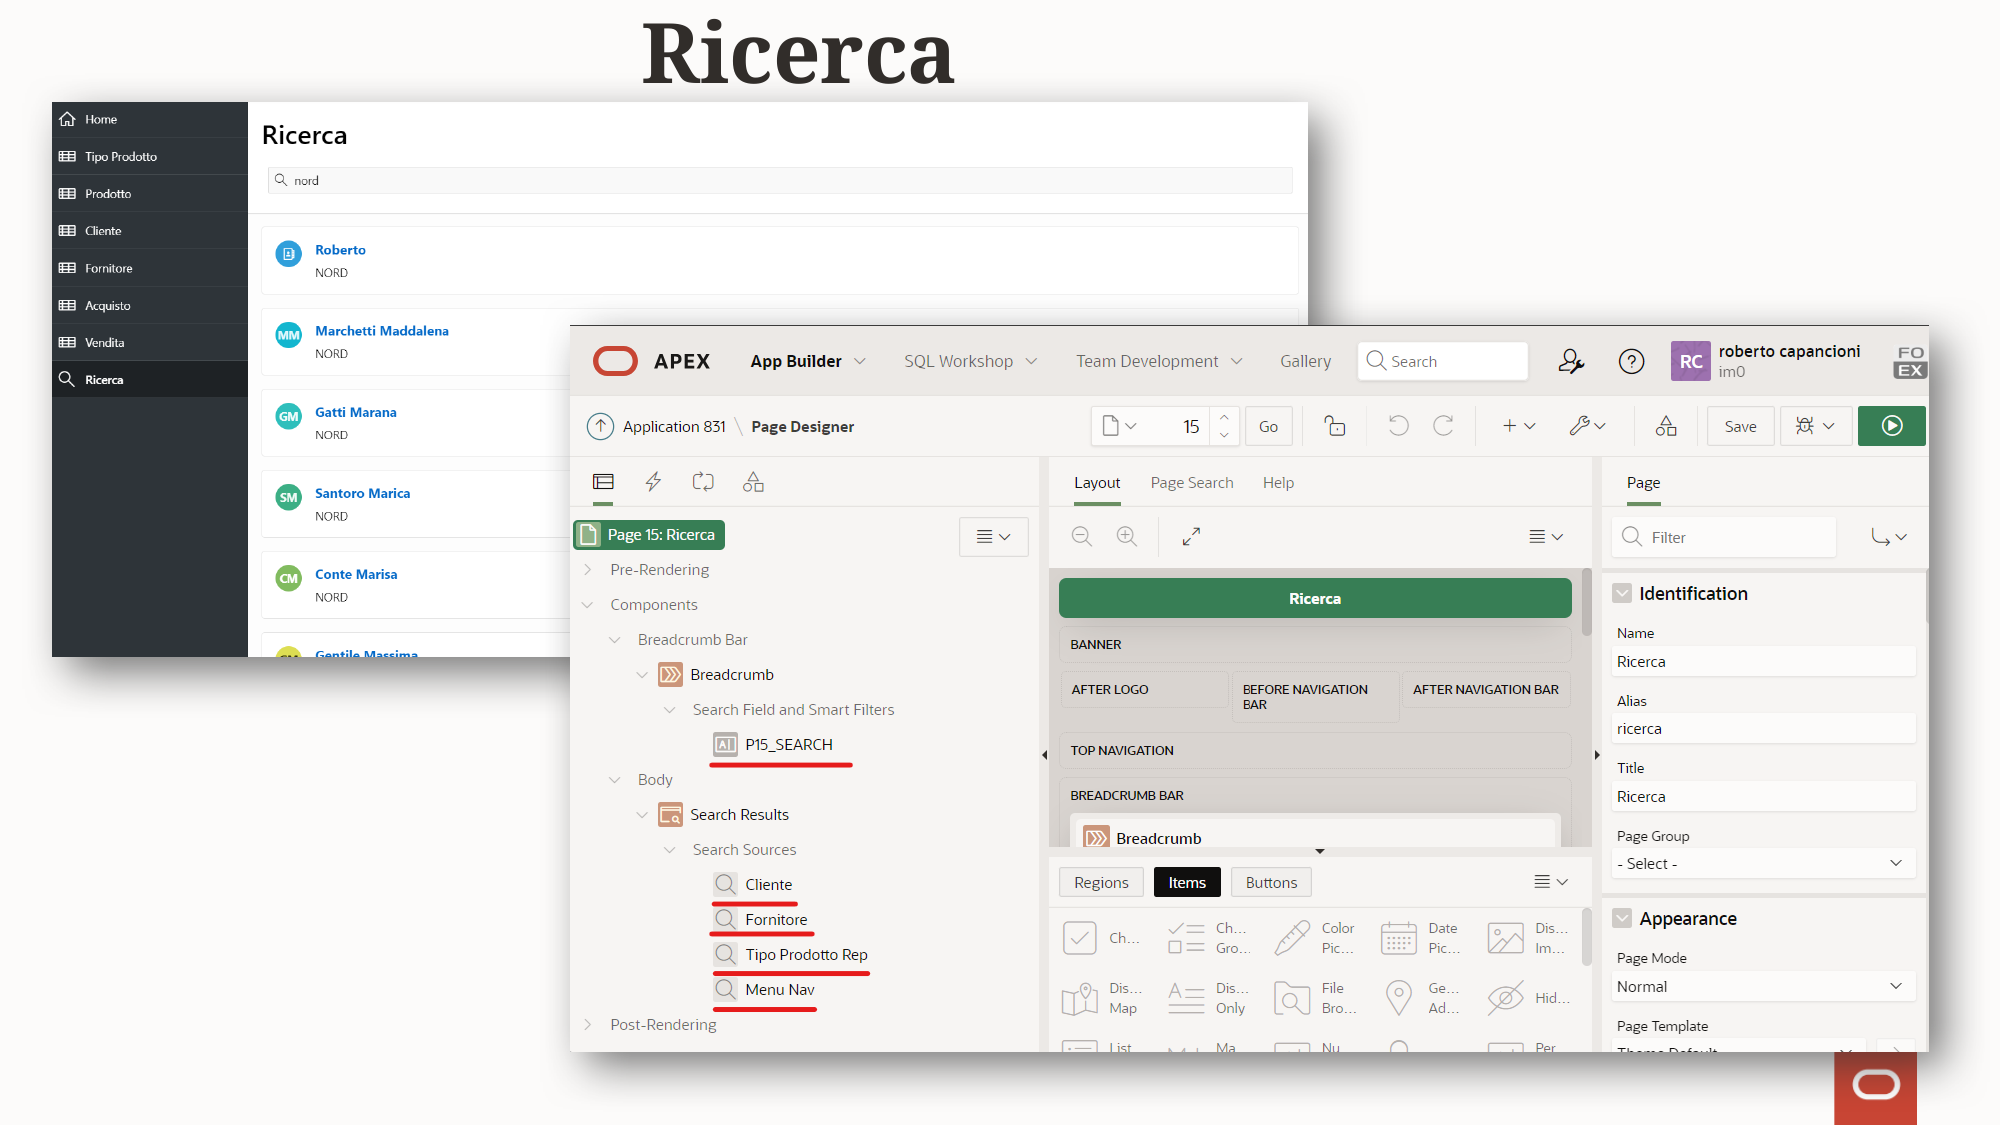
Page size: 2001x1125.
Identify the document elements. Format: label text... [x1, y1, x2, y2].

picture [52, 102, 1930, 1052]
title Ricerca [641, 20, 1041, 85]
